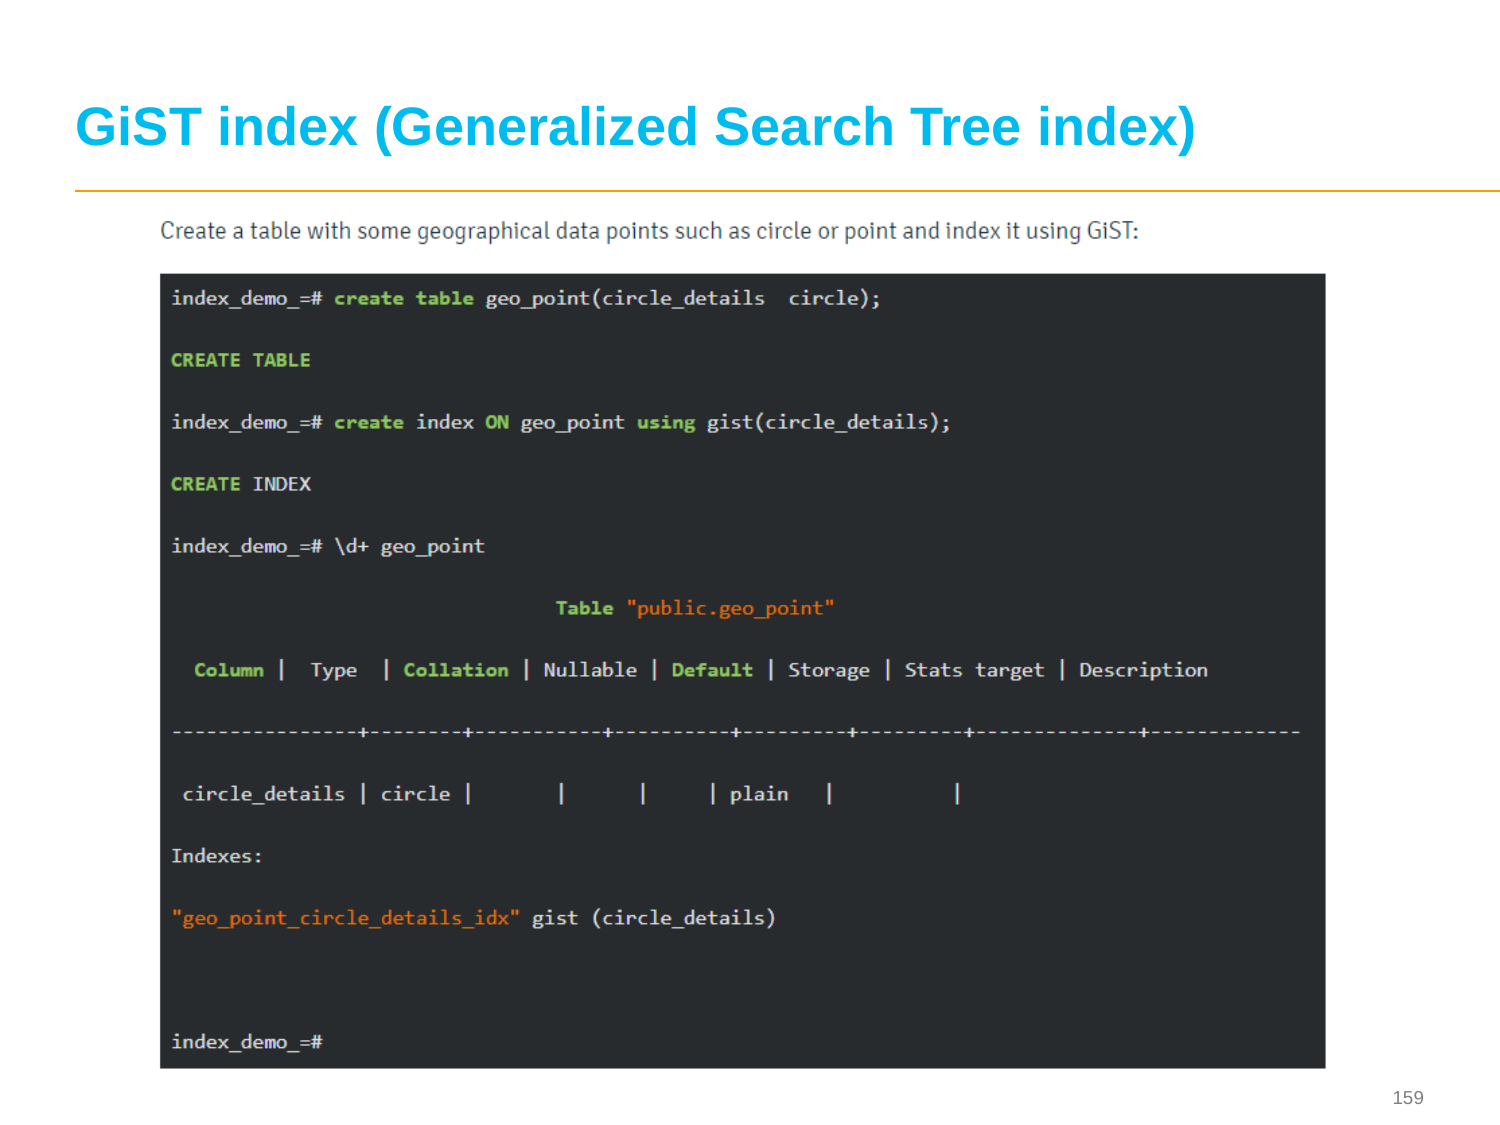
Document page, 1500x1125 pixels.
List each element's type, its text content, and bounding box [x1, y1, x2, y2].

title GiST index (Generalized Search Tree index) [75, 27, 1422, 157]
picture [150, 200, 1350, 1073]
